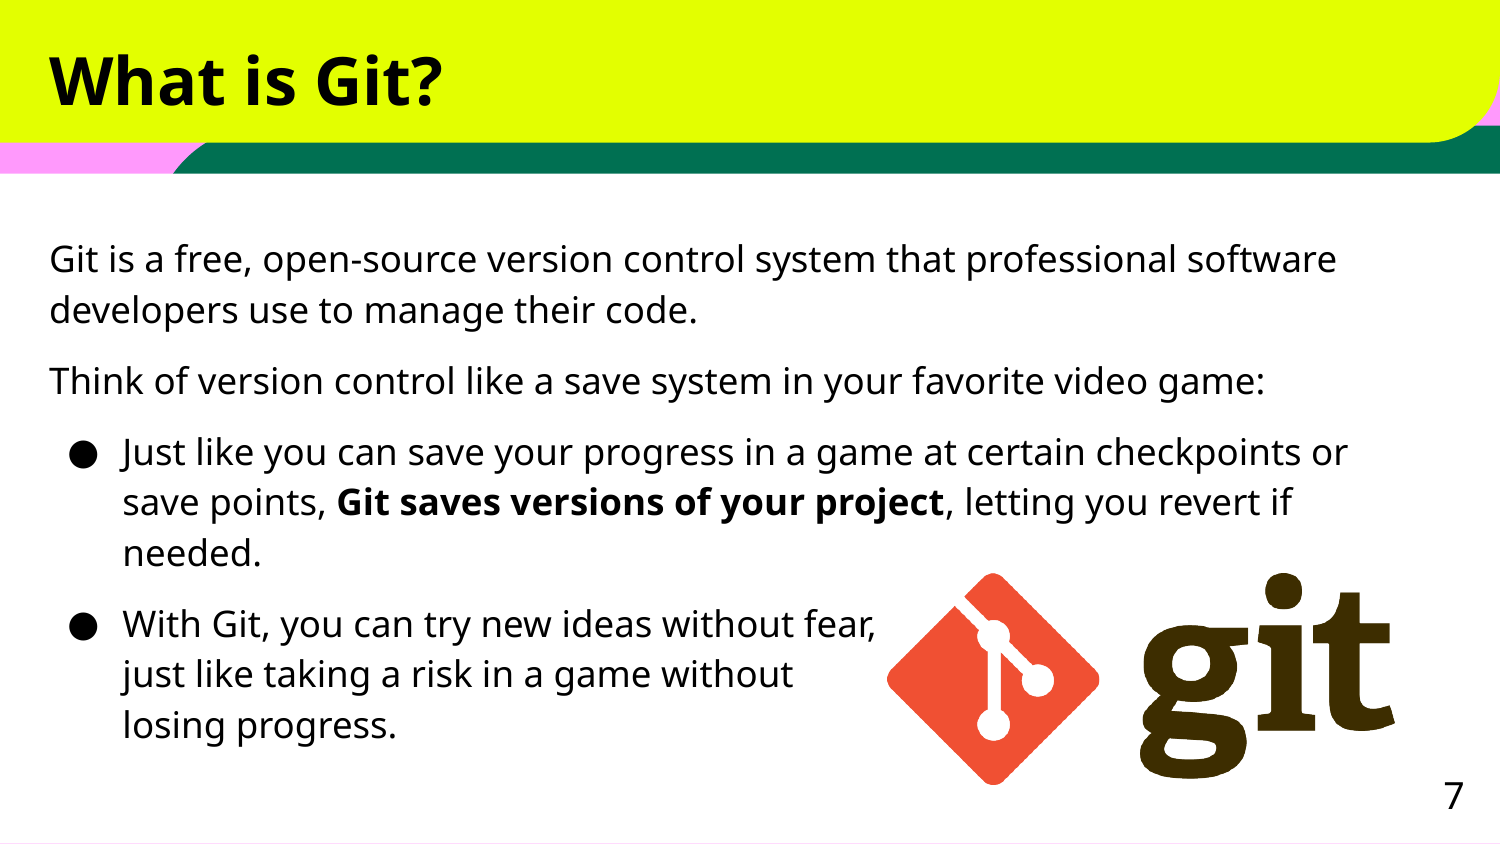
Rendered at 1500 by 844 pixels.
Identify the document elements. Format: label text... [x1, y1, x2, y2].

title What is Git? [34, 23, 1480, 137]
picture [887, 572, 1395, 786]
list Git is a free, open-source version control system that professional software developers use to manage their code. Think of version control like a save system in your favorite video game: Just like you can save your progress in a game at certain checkpoints or save points, Git saves versions of your project, letting you revert if needed. With Git, you can try new ideas without fear, just like taking a risk in a game without losing progress. [34, 214, 1395, 765]
